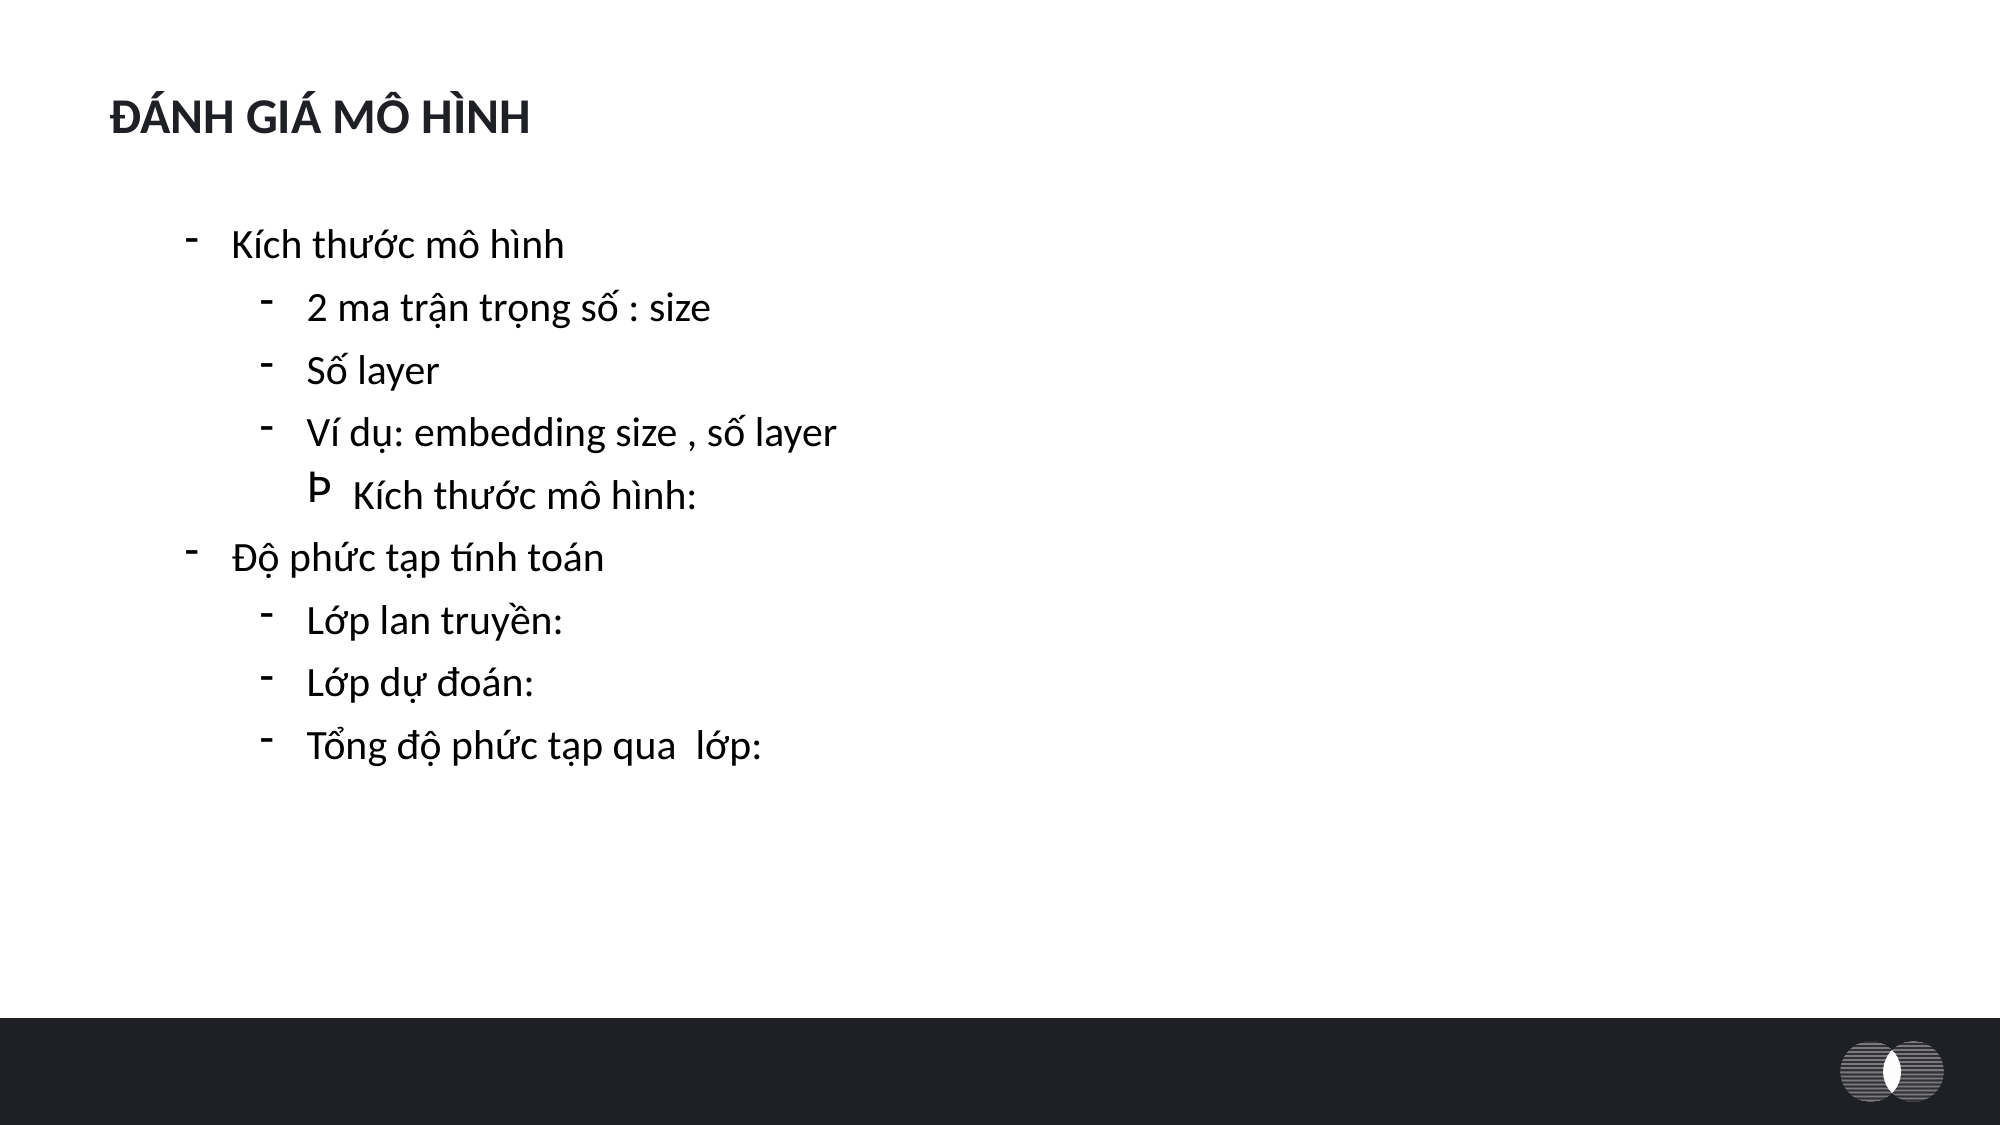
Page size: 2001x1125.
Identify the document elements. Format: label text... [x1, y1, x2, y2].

picture [1840, 1041, 1944, 1102]
text_box [0, 1018, 2000, 1125]
text_box ĐÁNH GIÁ MÔ HÌNH [94, 76, 1697, 152]
